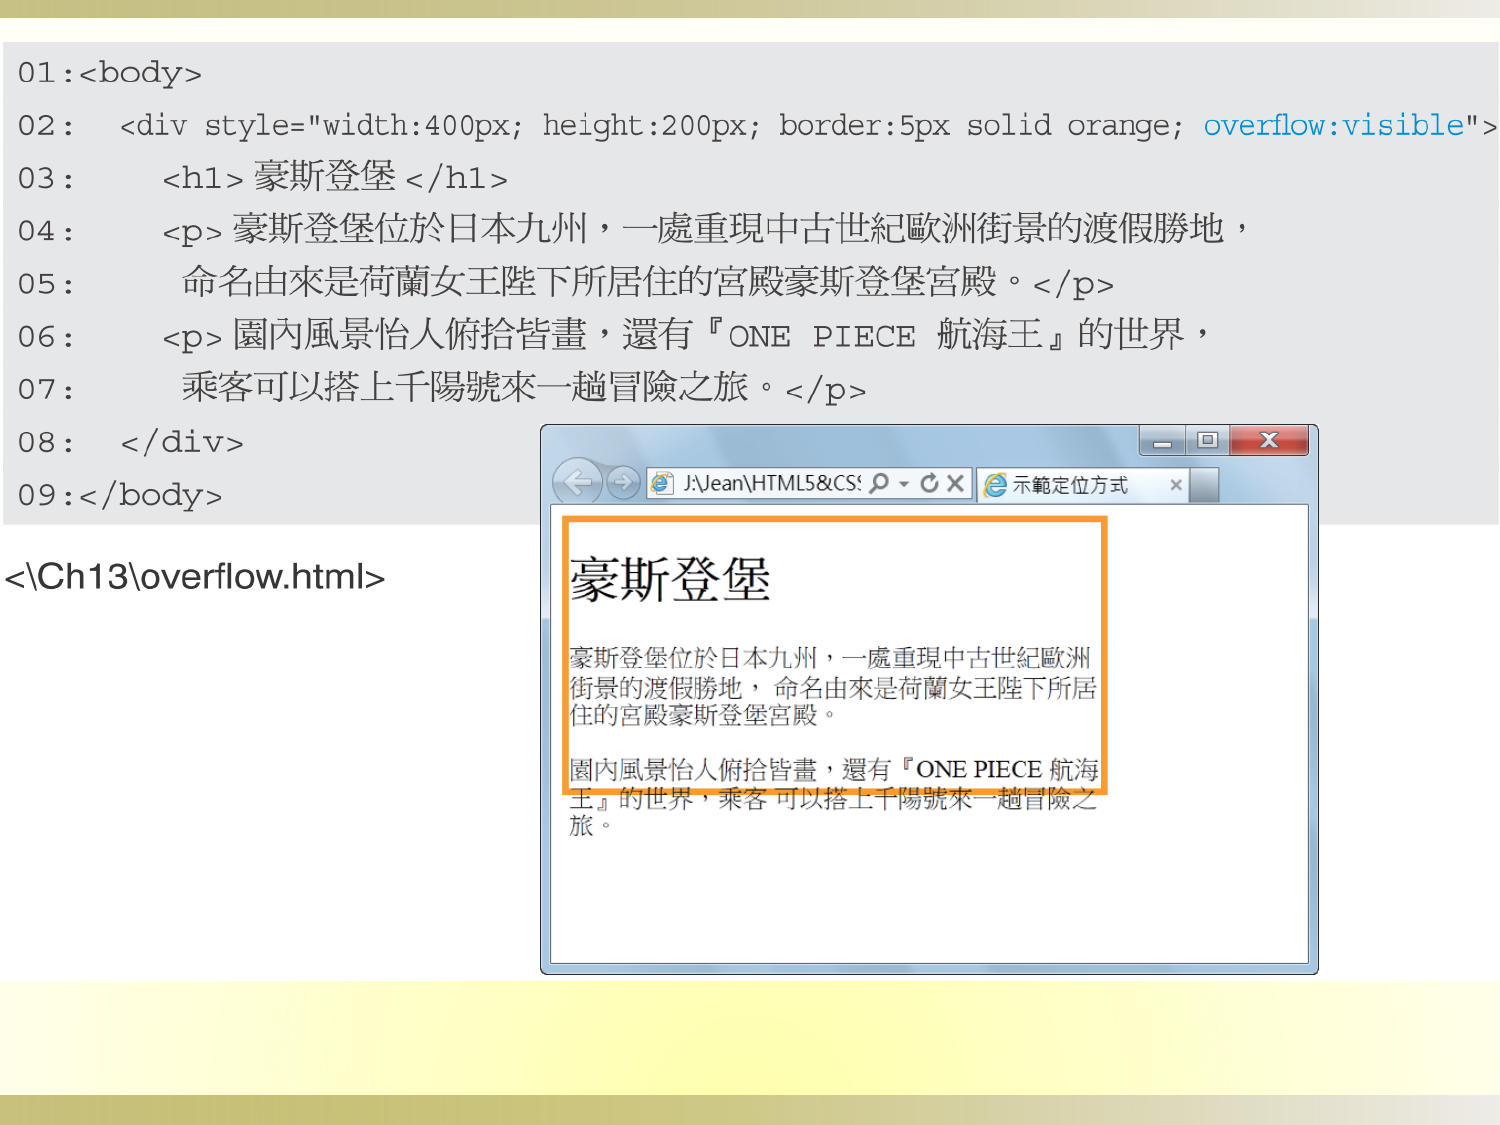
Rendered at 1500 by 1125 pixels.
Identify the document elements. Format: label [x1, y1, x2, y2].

picture [0, 42, 1500, 981]
